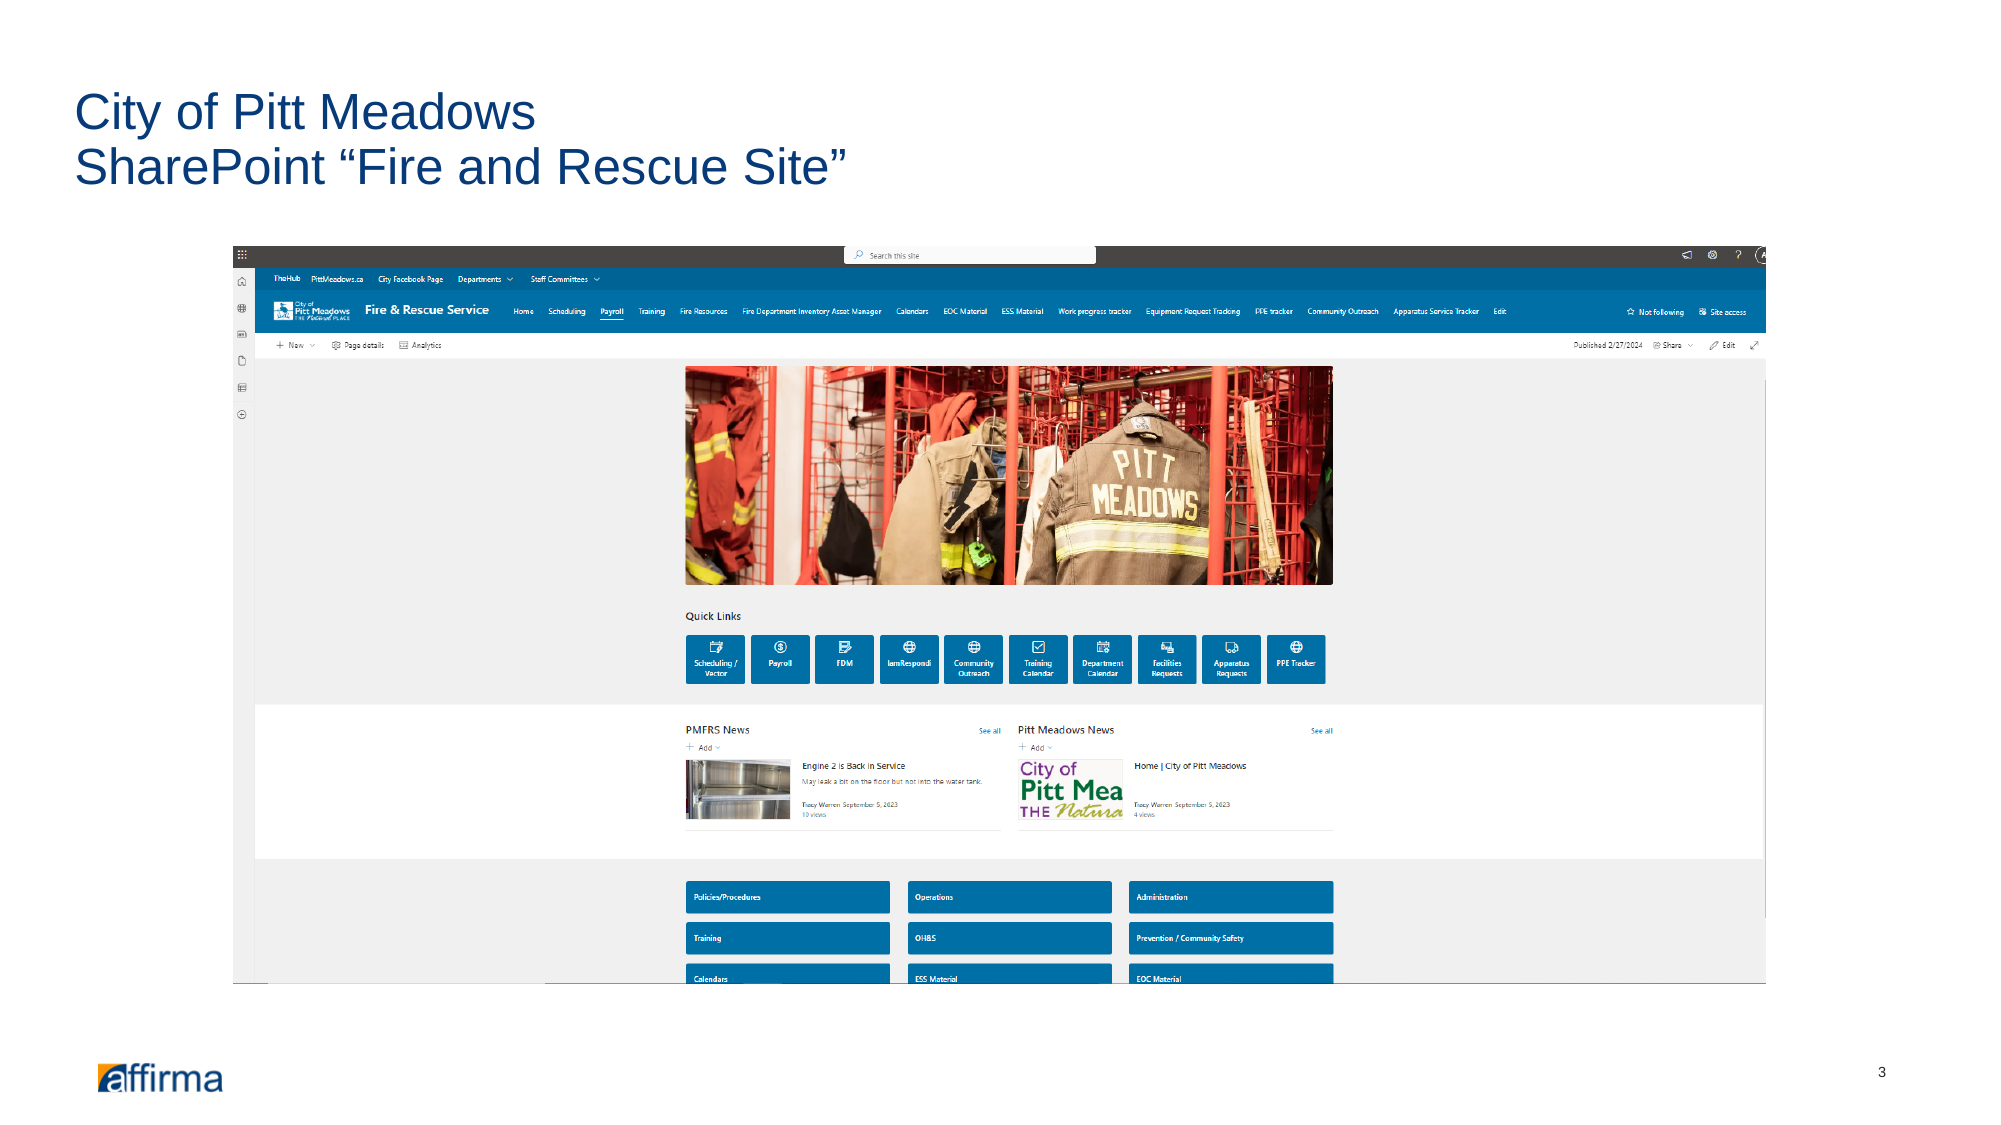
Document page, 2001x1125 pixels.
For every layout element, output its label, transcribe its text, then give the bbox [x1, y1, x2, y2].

picture [274, 302, 293, 320]
picture [98, 1056, 225, 1100]
title City of Pitt Meadows SharePoint “Fire and Rescue Site” [59, 77, 1862, 203]
picture [1154, 977, 1167, 981]
picture [452, 309, 463, 313]
slide_number 3 [1451, 1058, 1901, 1085]
picture [313, 309, 330, 313]
picture [233, 246, 1767, 984]
